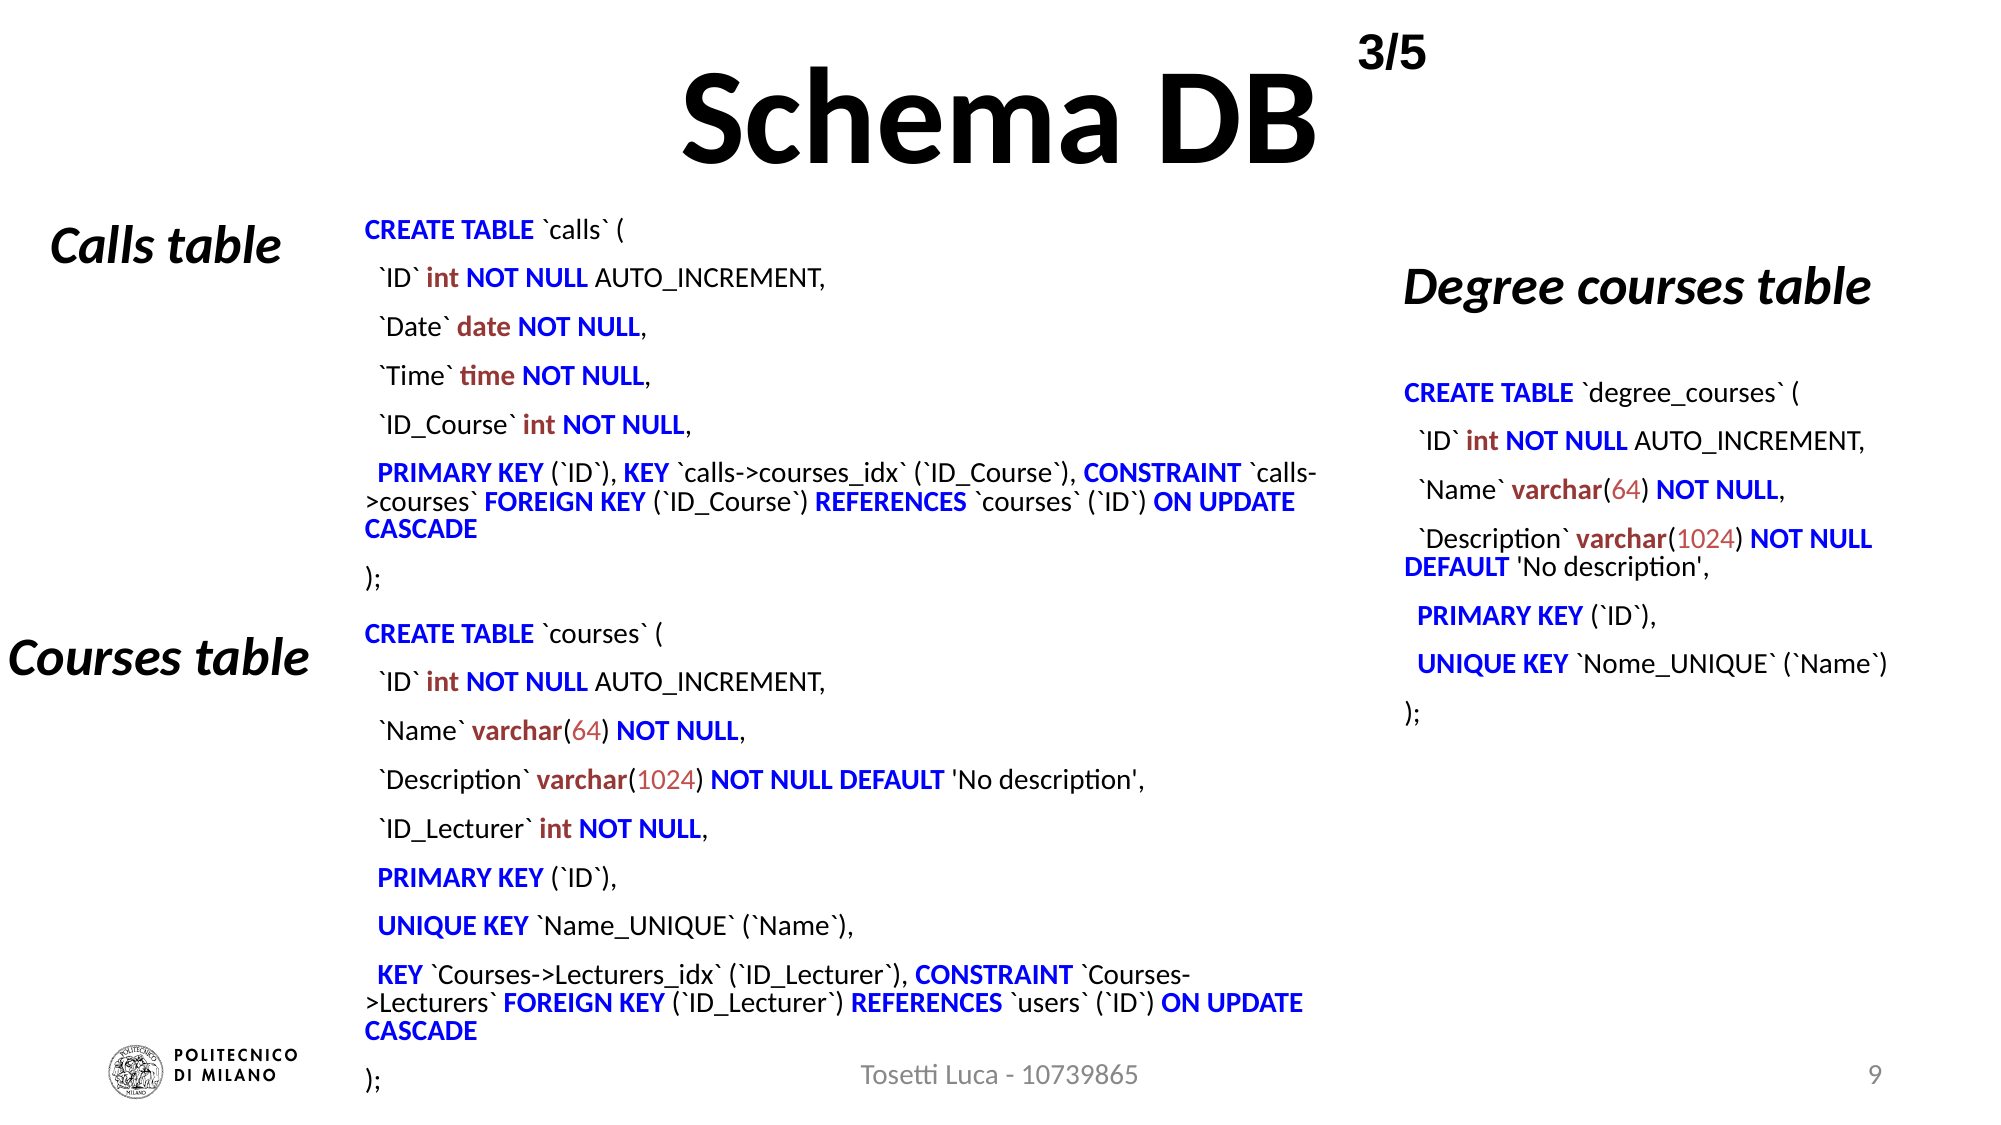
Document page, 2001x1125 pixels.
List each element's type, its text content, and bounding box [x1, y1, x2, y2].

slide_number 9 [1433, 1042, 1900, 1103]
text_box CREATE TABLE `courses` ( `ID` int NOT NULL AUTO_INCREMENT, `Name` varchar(64) NOT NULL, `Description` varchar(1024) NOT NULL DEFAULT 'No description', `ID_Lecturer` int NOT NULL, PRIMARY KEY (`ID`), UNIQUE KEY `Name_UNIQUE` (`Name`), KEY `Courses->Lecturers_idx` (`ID_Lecturer`), CONSTRAINT `Courses->Lecturers` FOREIGN KEY (`ID_Lecturer`) REFERENCES `users` (`ID`) ON UPDATE CASCADE ); [349, 613, 1338, 1103]
footer Tosetti Luca - 10739865 [683, 1042, 1317, 1103]
text_box Degree courses table [1388, 243, 1912, 323]
text_box CREATE TABLE `calls` ( `ID` int NOT NULL AUTO_INCREMENT, `Date` date NOT NULL, `Time` time NOT NULL, `ID_Course` int NOT NULL, PRIMARY KEY (`ID`), KEY `calls->courses_idx` (`ID_Course`), CONSTRAINT `calls->courses` FOREIGN KEY (`ID_Course`) REFERENCES `courses` (`ID`) ON UPDATE CASCADE ); [349, 218, 1338, 601]
text_box Calls table [35, 209, 298, 341]
text_box CREATE TABLE `degree_courses` ( `ID` int NOT NULL AUTO_INCREMENT, `Name` varchar(64) NOT NULL, `Description` varchar(1024) NOT NULL DEFAULT 'No description', PRIMARY KEY (`ID`), UNIQUE KEY `Nome_UNIQUE` (`Name`) ); [1389, 372, 1936, 736]
text_box Courses table [0, 613, 340, 694]
picture [99, 1042, 306, 1103]
title Schema DB [137, 0, 1863, 218]
text_box 3/5 [1342, 11, 1461, 87]
